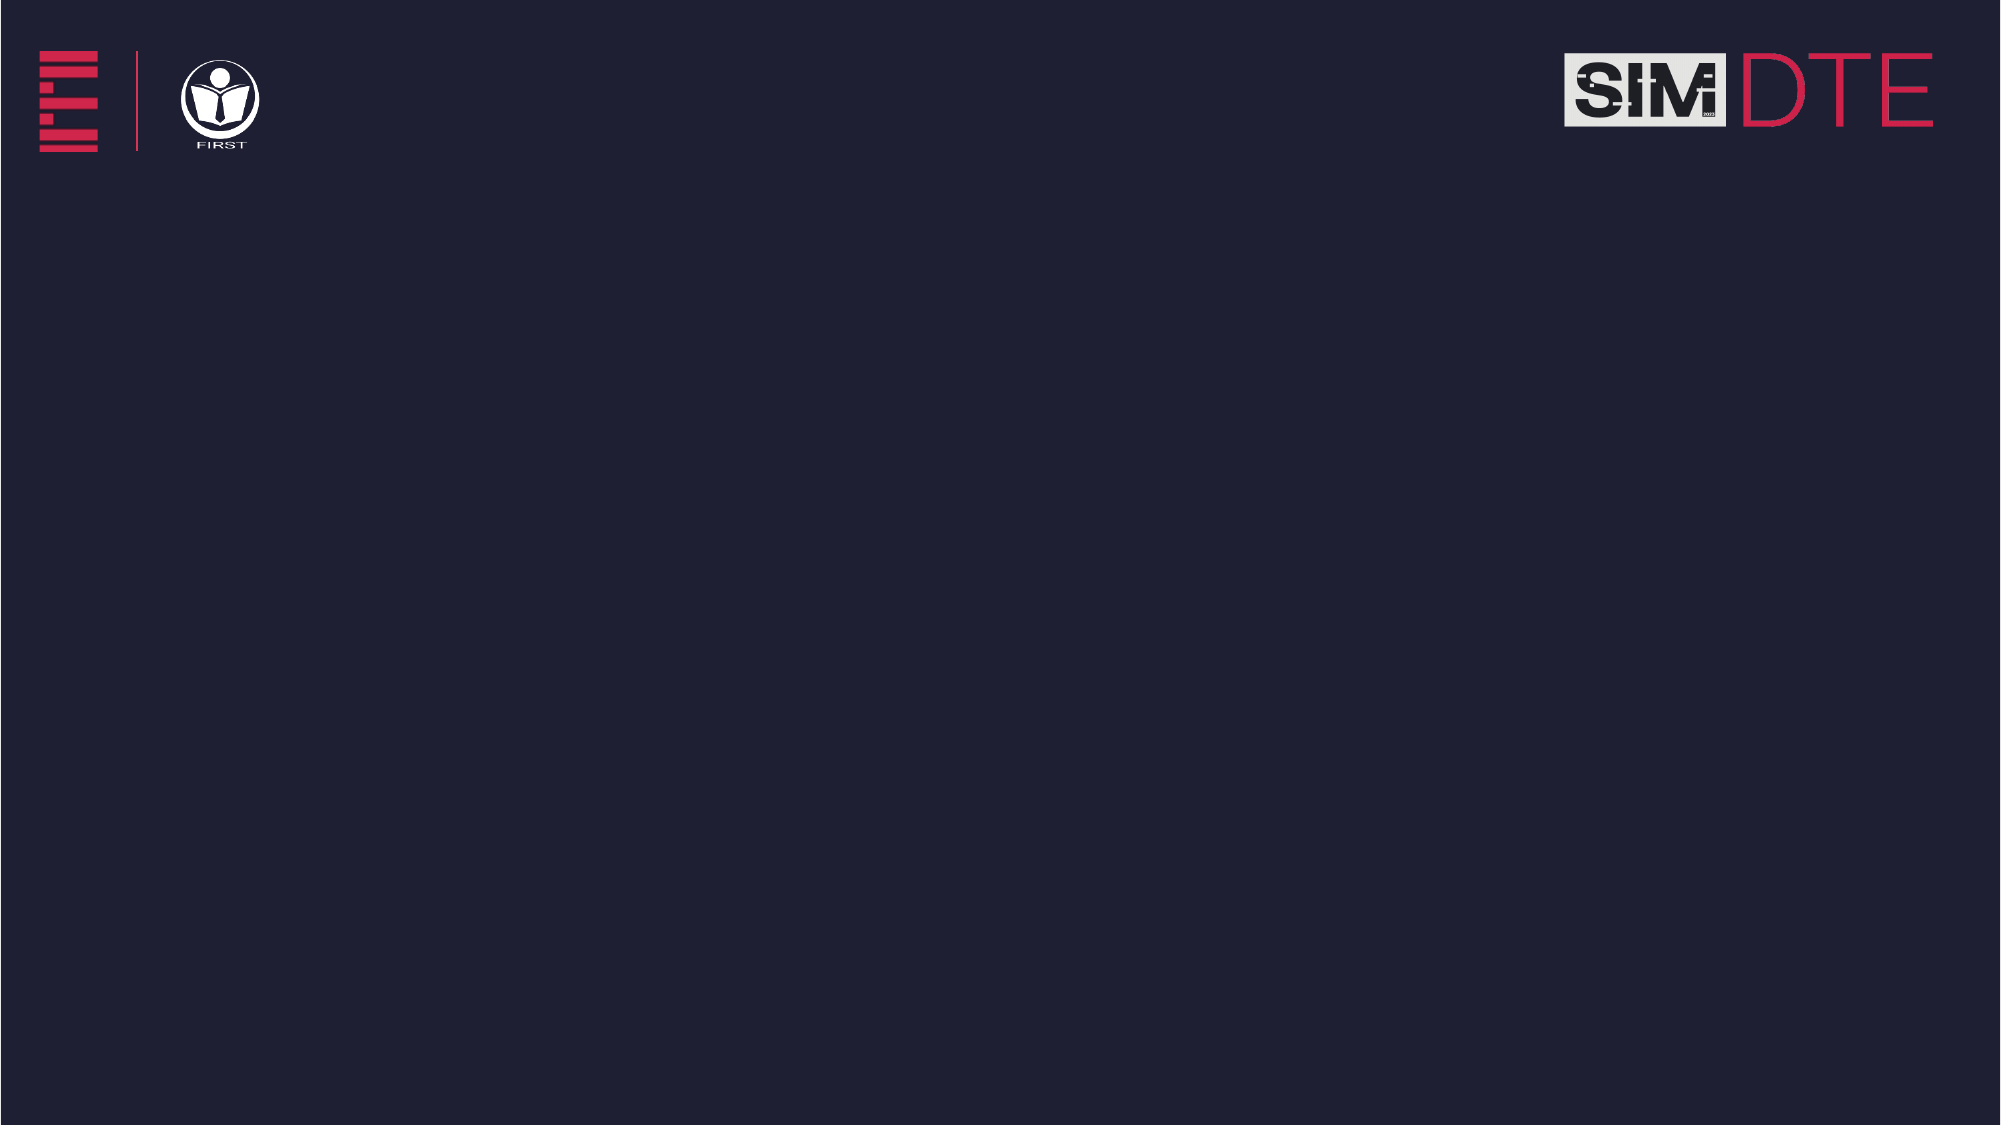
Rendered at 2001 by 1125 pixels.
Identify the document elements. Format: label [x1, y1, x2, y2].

picture [1499, 12, 2001, 133]
